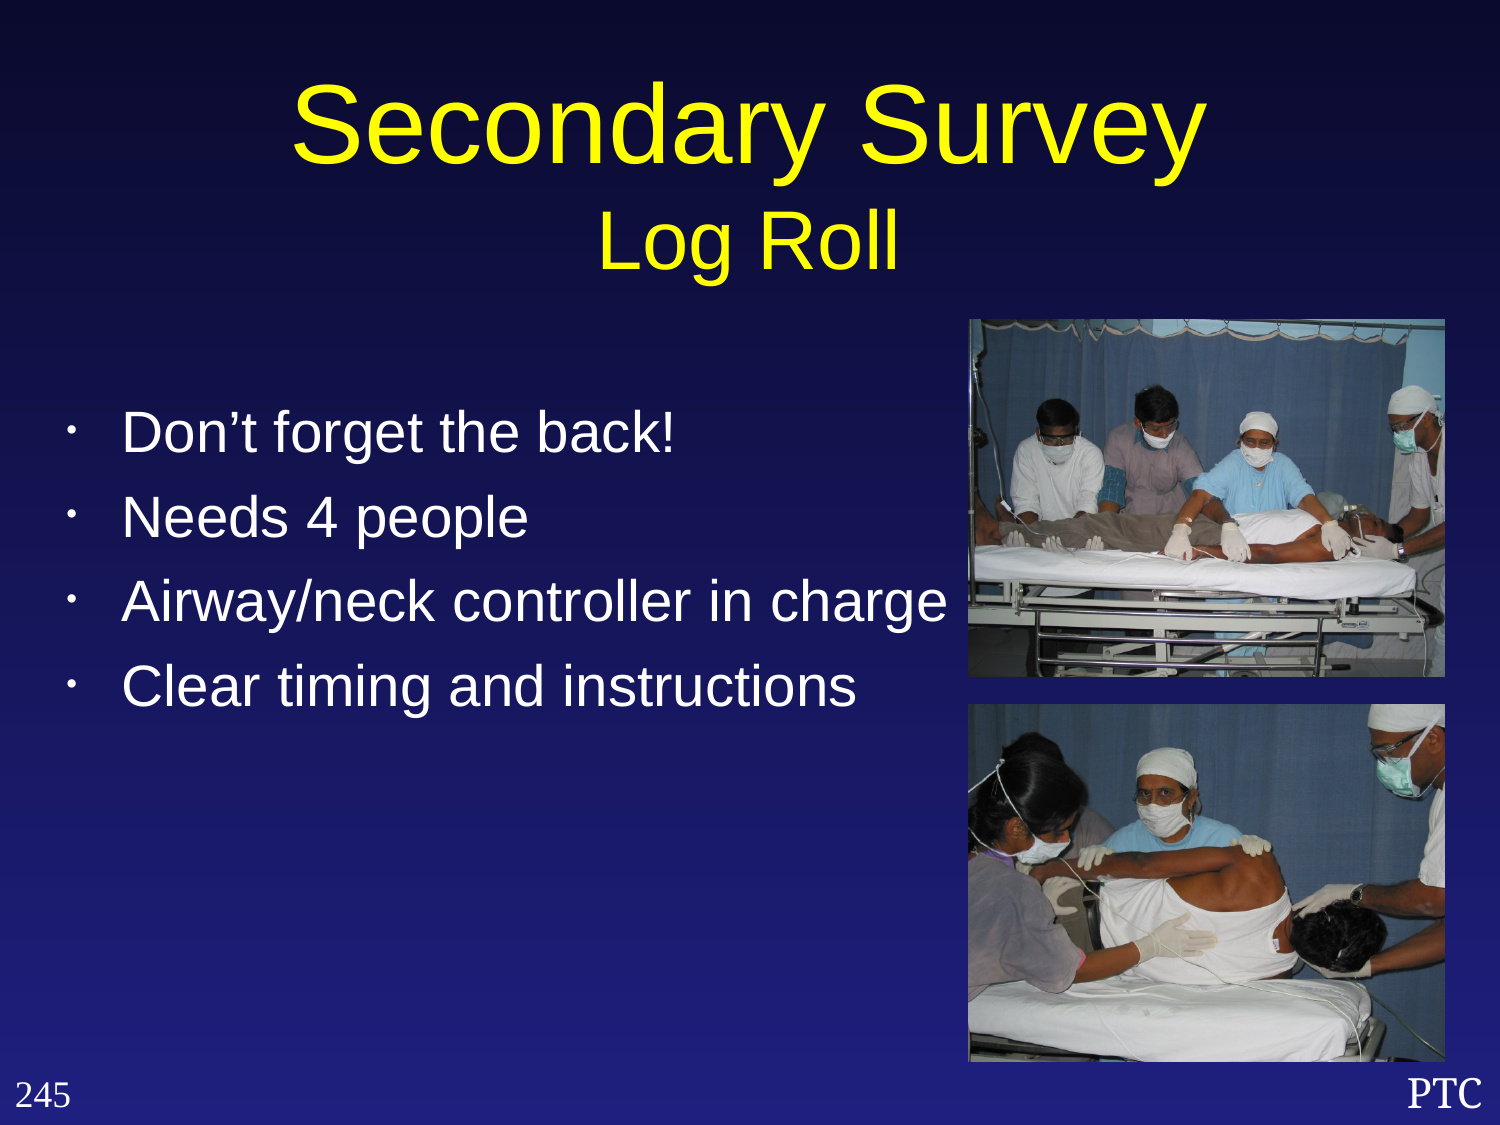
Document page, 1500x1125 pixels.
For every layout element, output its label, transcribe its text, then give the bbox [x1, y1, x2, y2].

picture [968, 319, 1445, 677]
picture [968, 704, 1445, 1062]
text_box 245 [0, 1061, 86, 1123]
text_box Don’t forget the back! Needs 4 people Airway/neck controller in charge Clear timing and instructions [50, 386, 969, 1062]
text_box Secondary Survey Log Roll [111, 75, 1387, 263]
